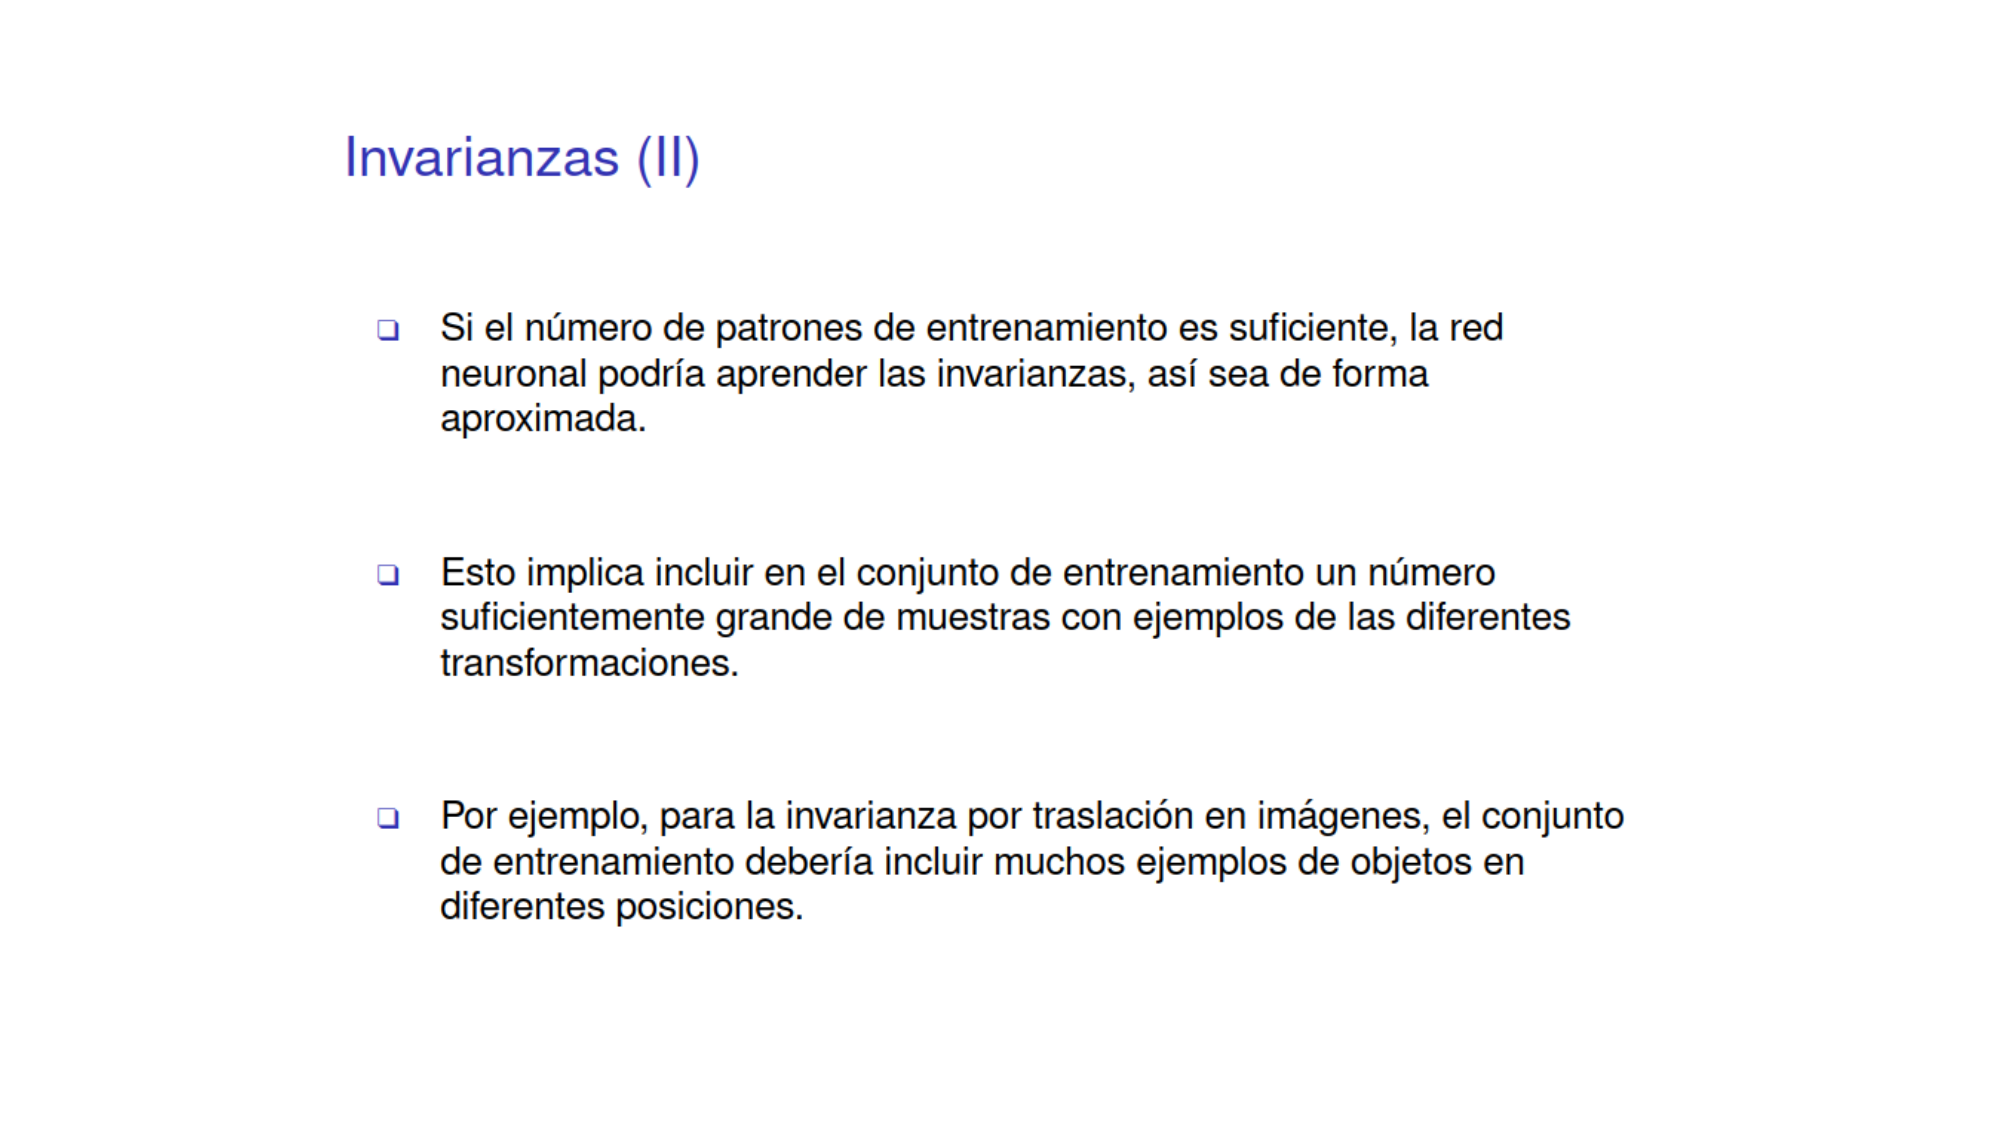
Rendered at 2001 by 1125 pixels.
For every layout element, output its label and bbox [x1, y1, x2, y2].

picture [311, 99, 1689, 964]
